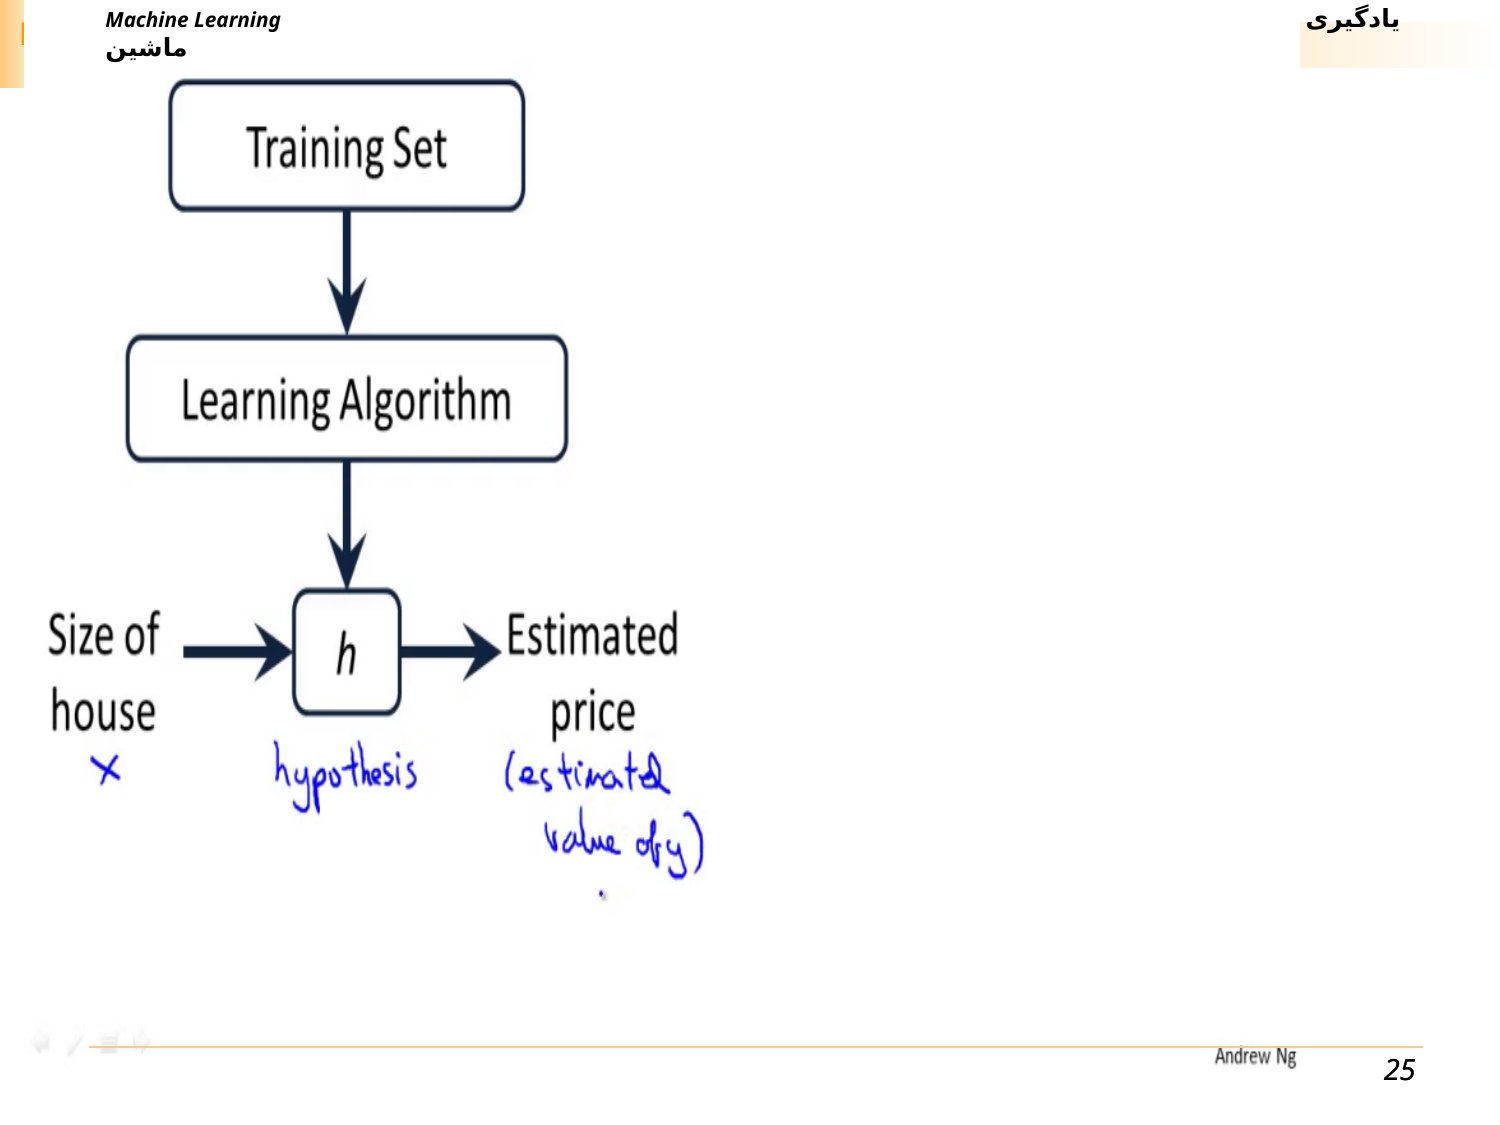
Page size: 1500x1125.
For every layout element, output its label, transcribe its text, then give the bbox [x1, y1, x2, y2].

text_box Machine Learning یادگیری ماشین [1303, 22, 1471, 70]
text_box 25 [1080, 1023, 1431, 1099]
picture [24, 0, 1301, 1073]
